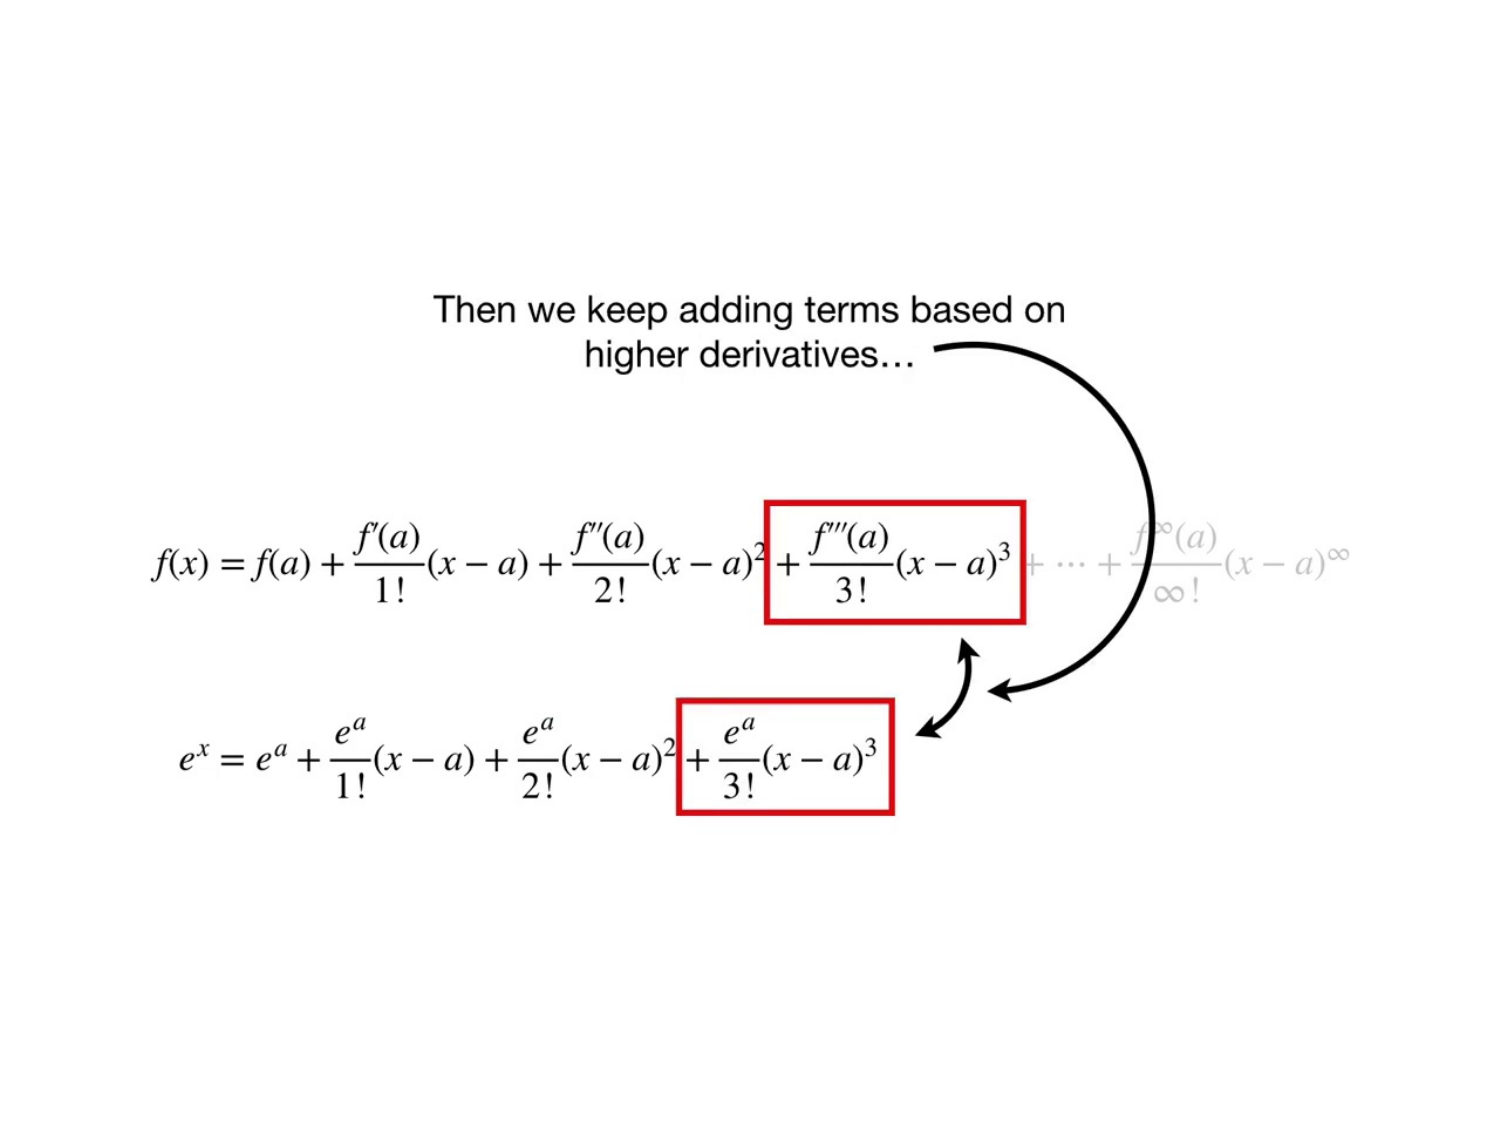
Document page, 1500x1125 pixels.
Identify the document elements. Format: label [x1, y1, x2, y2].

picture [0, 140, 1500, 985]
